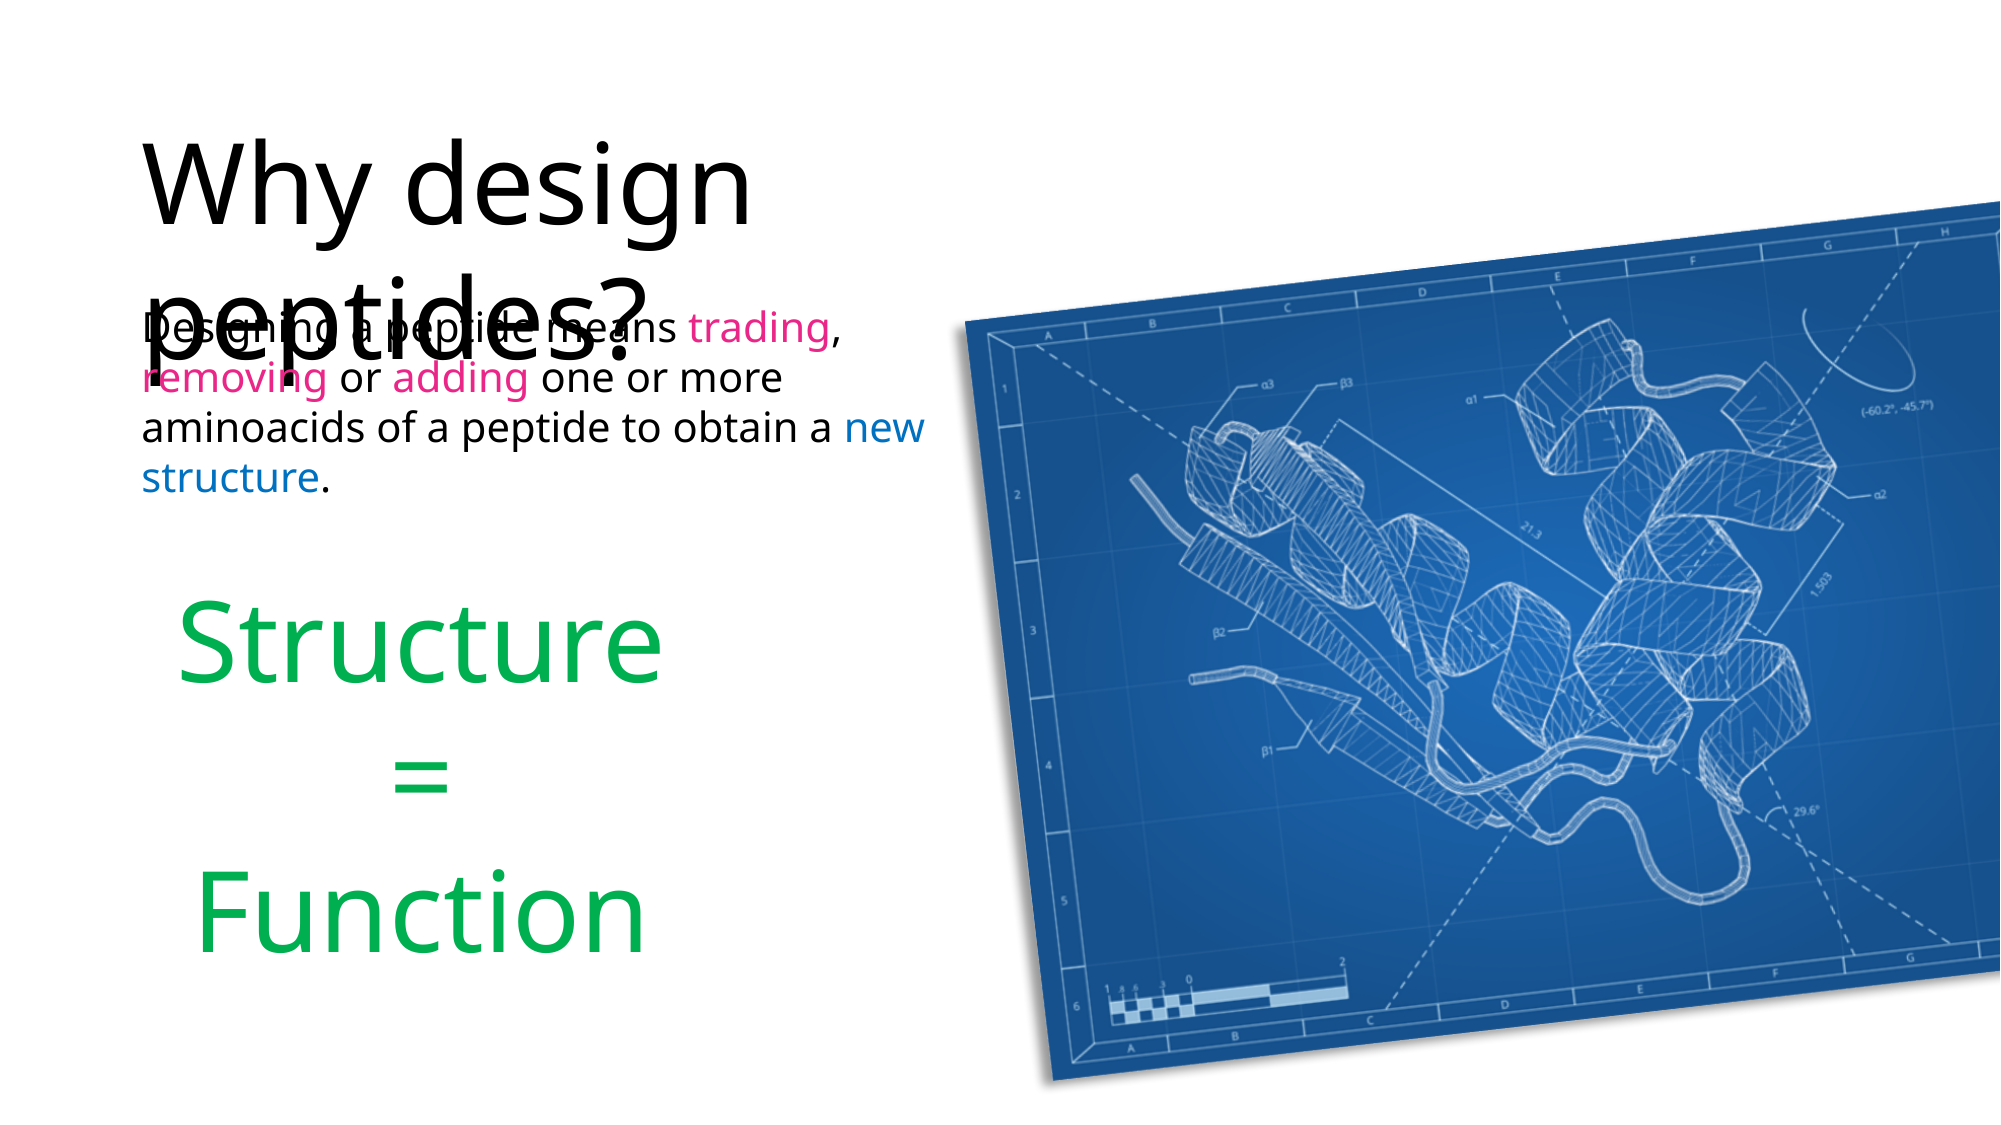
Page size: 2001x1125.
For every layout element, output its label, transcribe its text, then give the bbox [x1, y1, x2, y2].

picture [966, 202, 2000, 1080]
text_box Why design peptides? [126, 104, 1218, 390]
text_box Designing a peptide means trading, removing or adding one or more aminoacids of a peptide to obtain a new structure. [126, 293, 941, 508]
text_box Structure = Function [0, 562, 866, 983]
